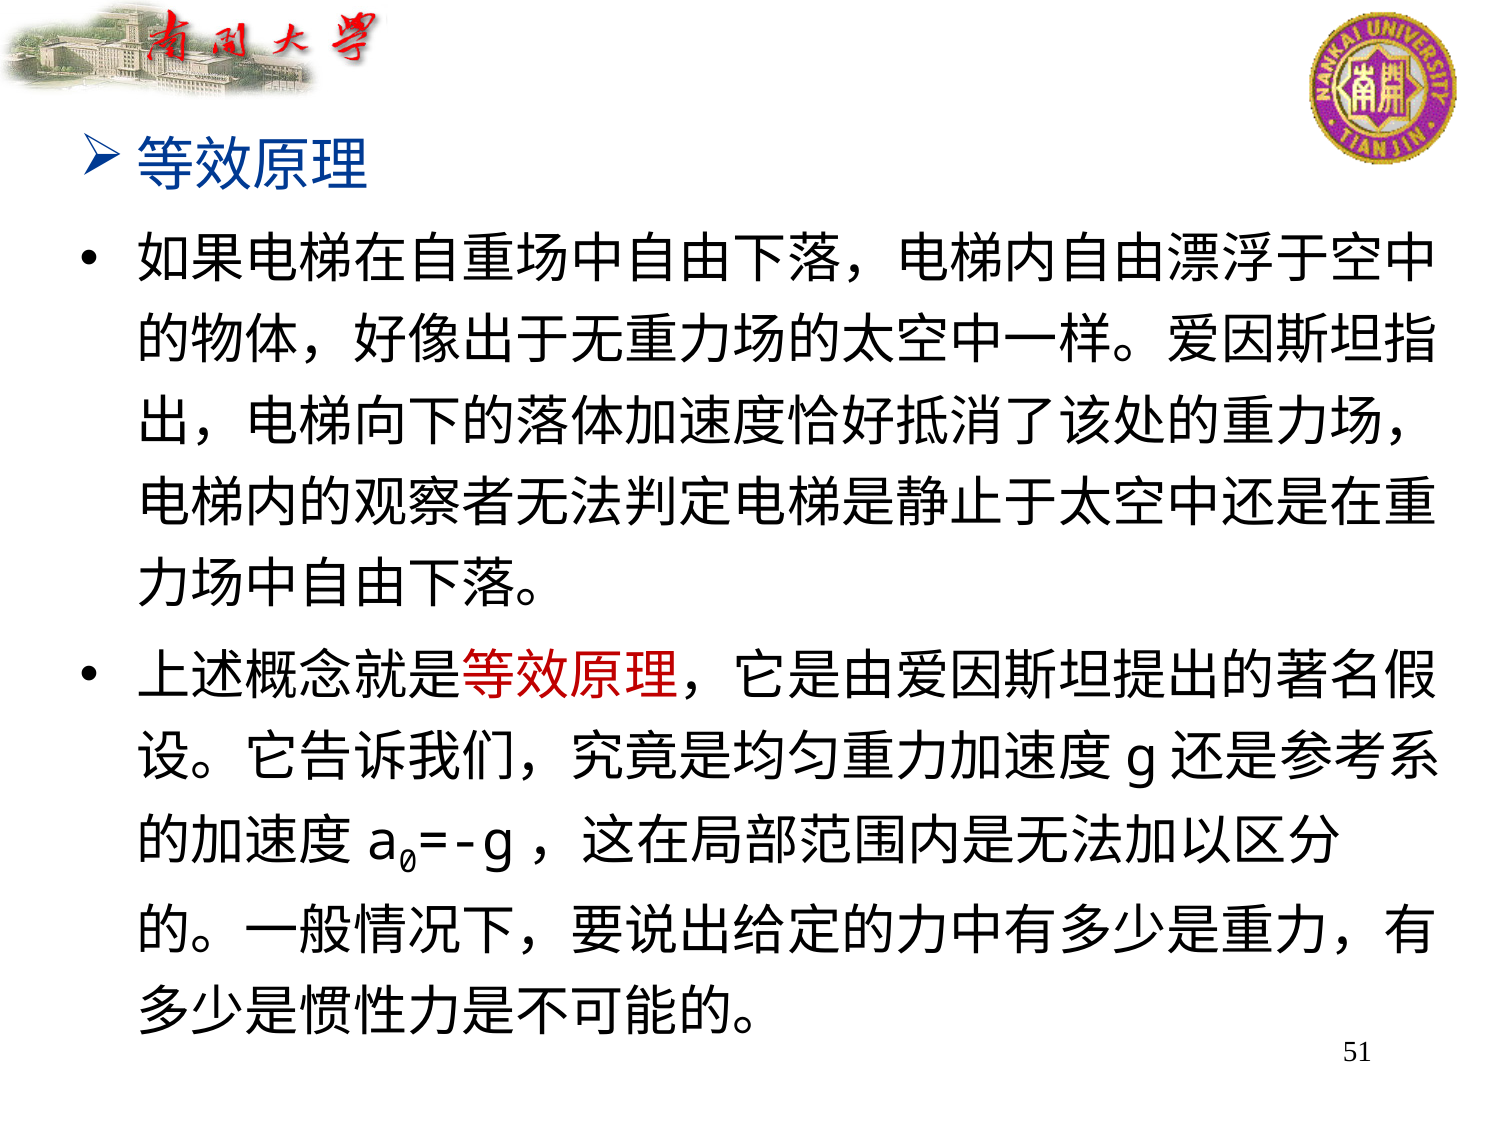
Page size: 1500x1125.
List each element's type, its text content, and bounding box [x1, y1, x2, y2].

picture [1262, 0, 1500, 178]
picture [0, 0, 388, 100]
text_box 等效原理 如果电梯在自重场中自由下落，电梯内自由漂浮于空中的物体，好像出于无重力场的太空中一样。爱因斯坦指出，电梯向下的落体加速度恰好抵消了该处的重力场，电梯内的观察者无法判定电梯是静止于太空中还是在重力场中自由下落。 上述概念就是等效原理，它是由爱因斯坦提出的著名假设。它告诉我们，究竟是均匀重力加速度g还是参考系的加速度a0=-g，这在局部范围内是无法加以区分的。一般情况下，要说出给定的力中有多少是重力，有多少是惯性力是不可能的。 [64, 101, 1459, 622]
slide_number 51 [1074, 1024, 1388, 1101]
